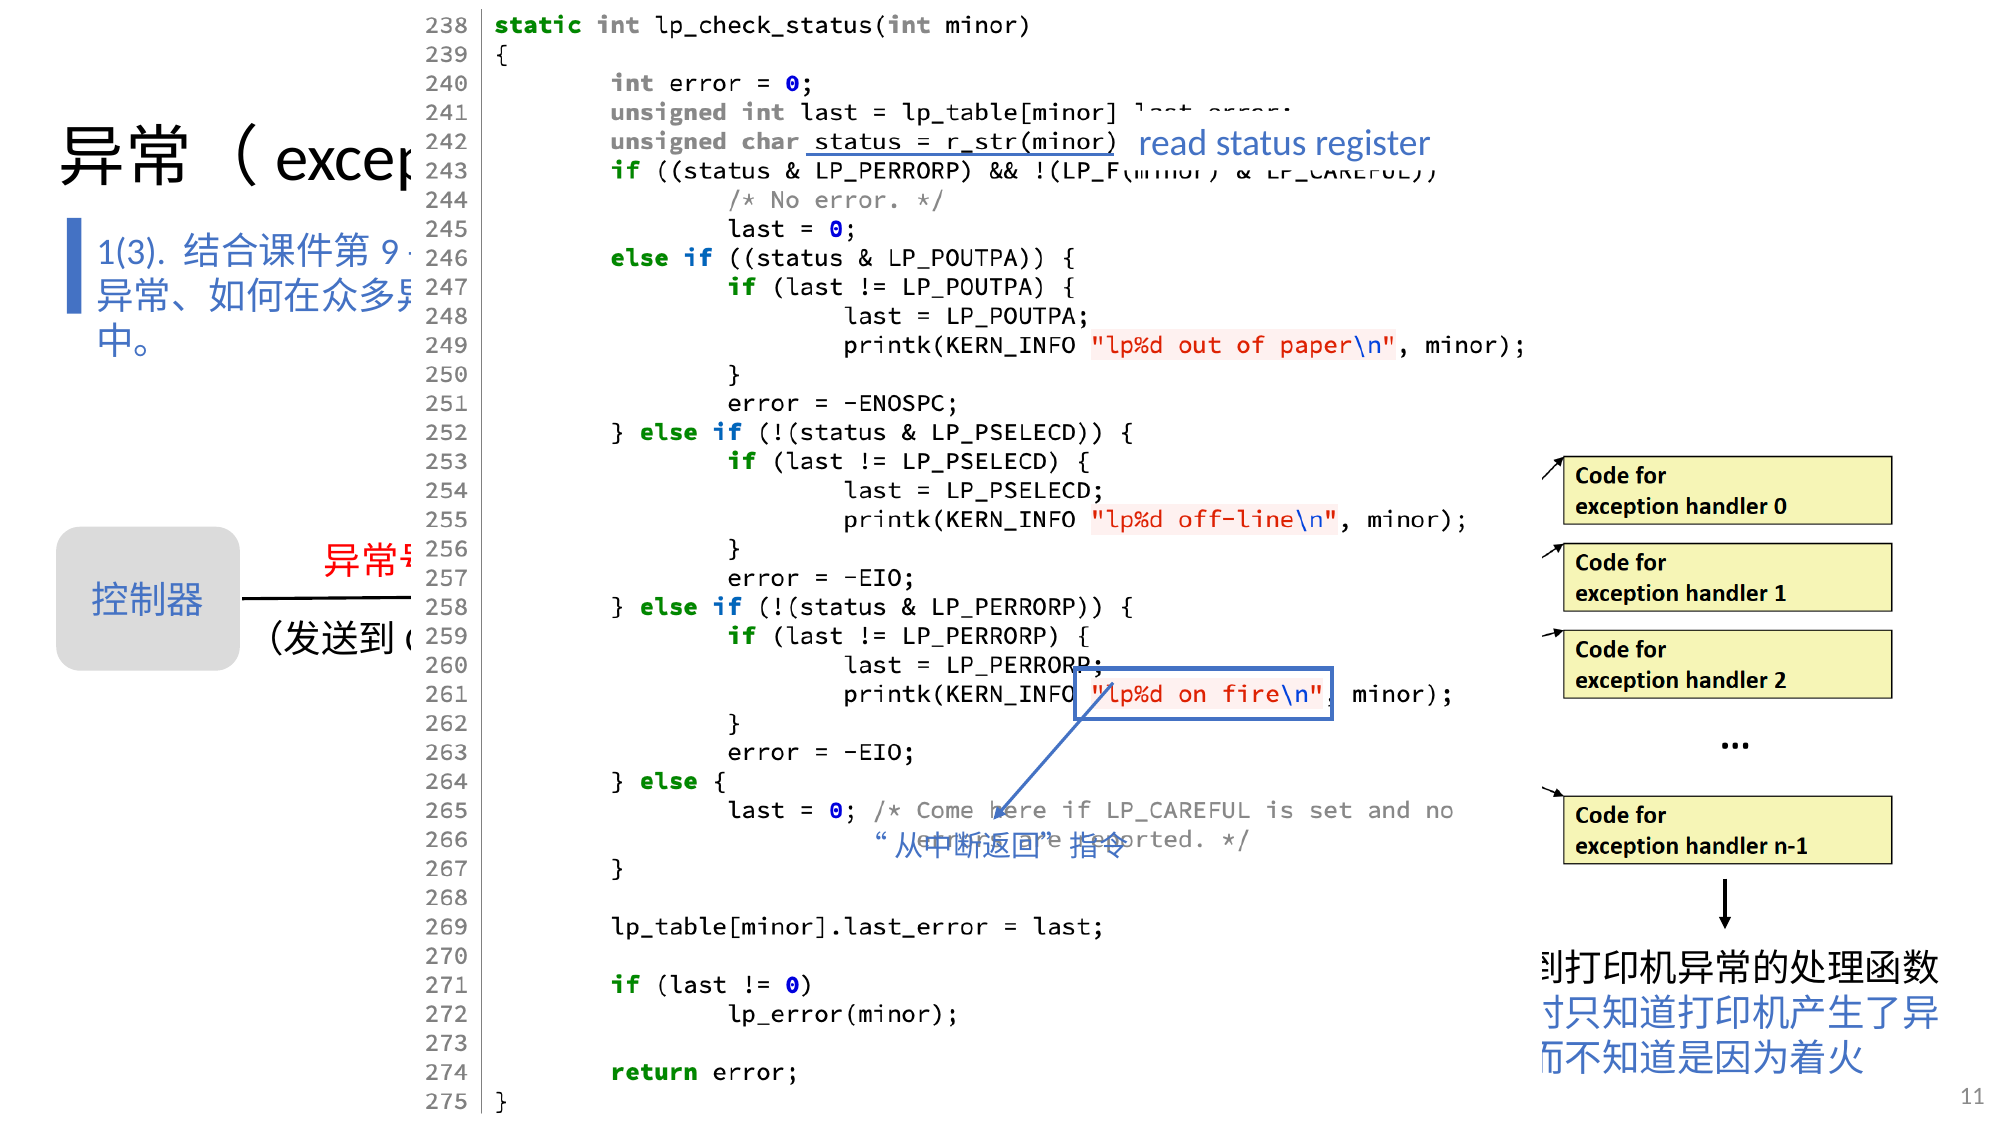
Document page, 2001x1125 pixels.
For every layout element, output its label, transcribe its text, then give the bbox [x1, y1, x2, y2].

picture [411, 9, 1910, 1114]
text_box [66, 217, 83, 315]
slide_number 11 [1550, 1065, 2000, 1125]
text_box 控制器 [55, 525, 241, 672]
text_box 1(3). 结合课件第9 - 10页，讲解异常处理程序的运行过程，包括如何触发异常、如何在众多异常处理程序中找到对应的、 如何回到“正常控制流”中。 [81, 219, 411, 370]
text_box （发送到CPU） [231, 608, 411, 668]
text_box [993, 682, 1114, 820]
text_box 异常（exception） [44, 106, 411, 201]
text_box 找到打印机异常的处理函数此时只知道打印机产生了异常而不知道是因为着火 [1542, 936, 1975, 1087]
